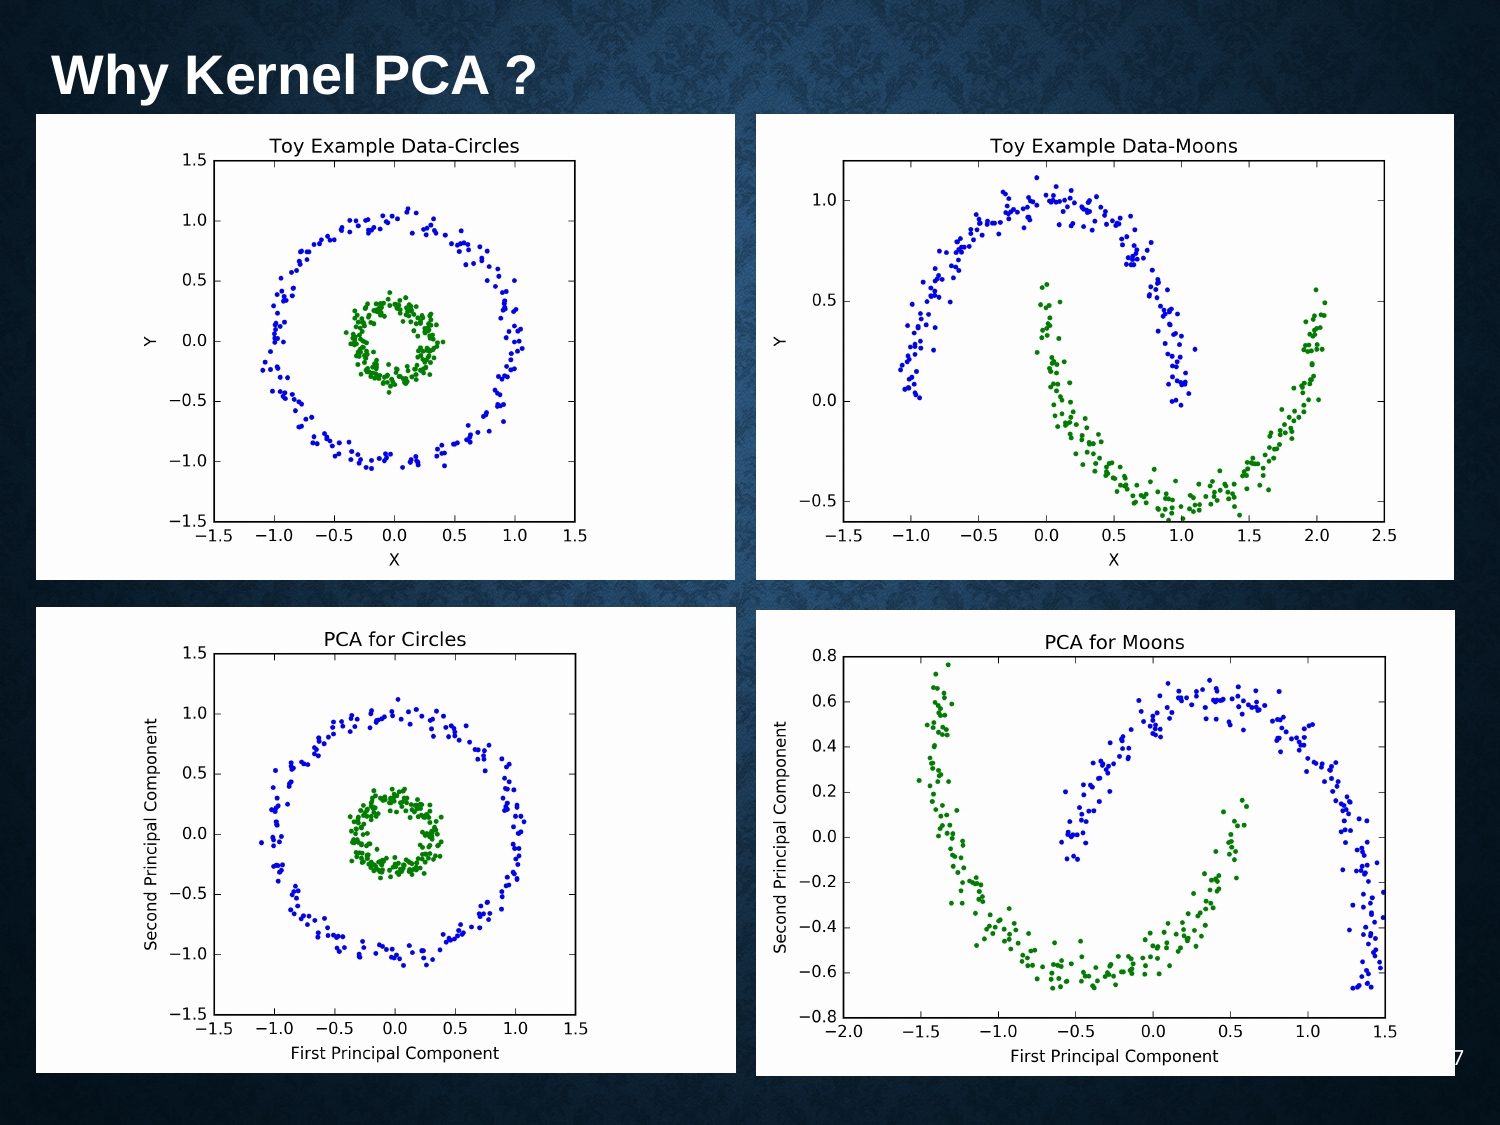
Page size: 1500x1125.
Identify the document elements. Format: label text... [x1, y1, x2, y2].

picture [36, 606, 736, 1074]
text_box Why Kernel PCA ? [36, 38, 1093, 115]
picture [36, 113, 735, 580]
slide_number 7 [1451, 1028, 1479, 1089]
picture [755, 113, 1455, 580]
picture [755, 609, 1455, 1077]
